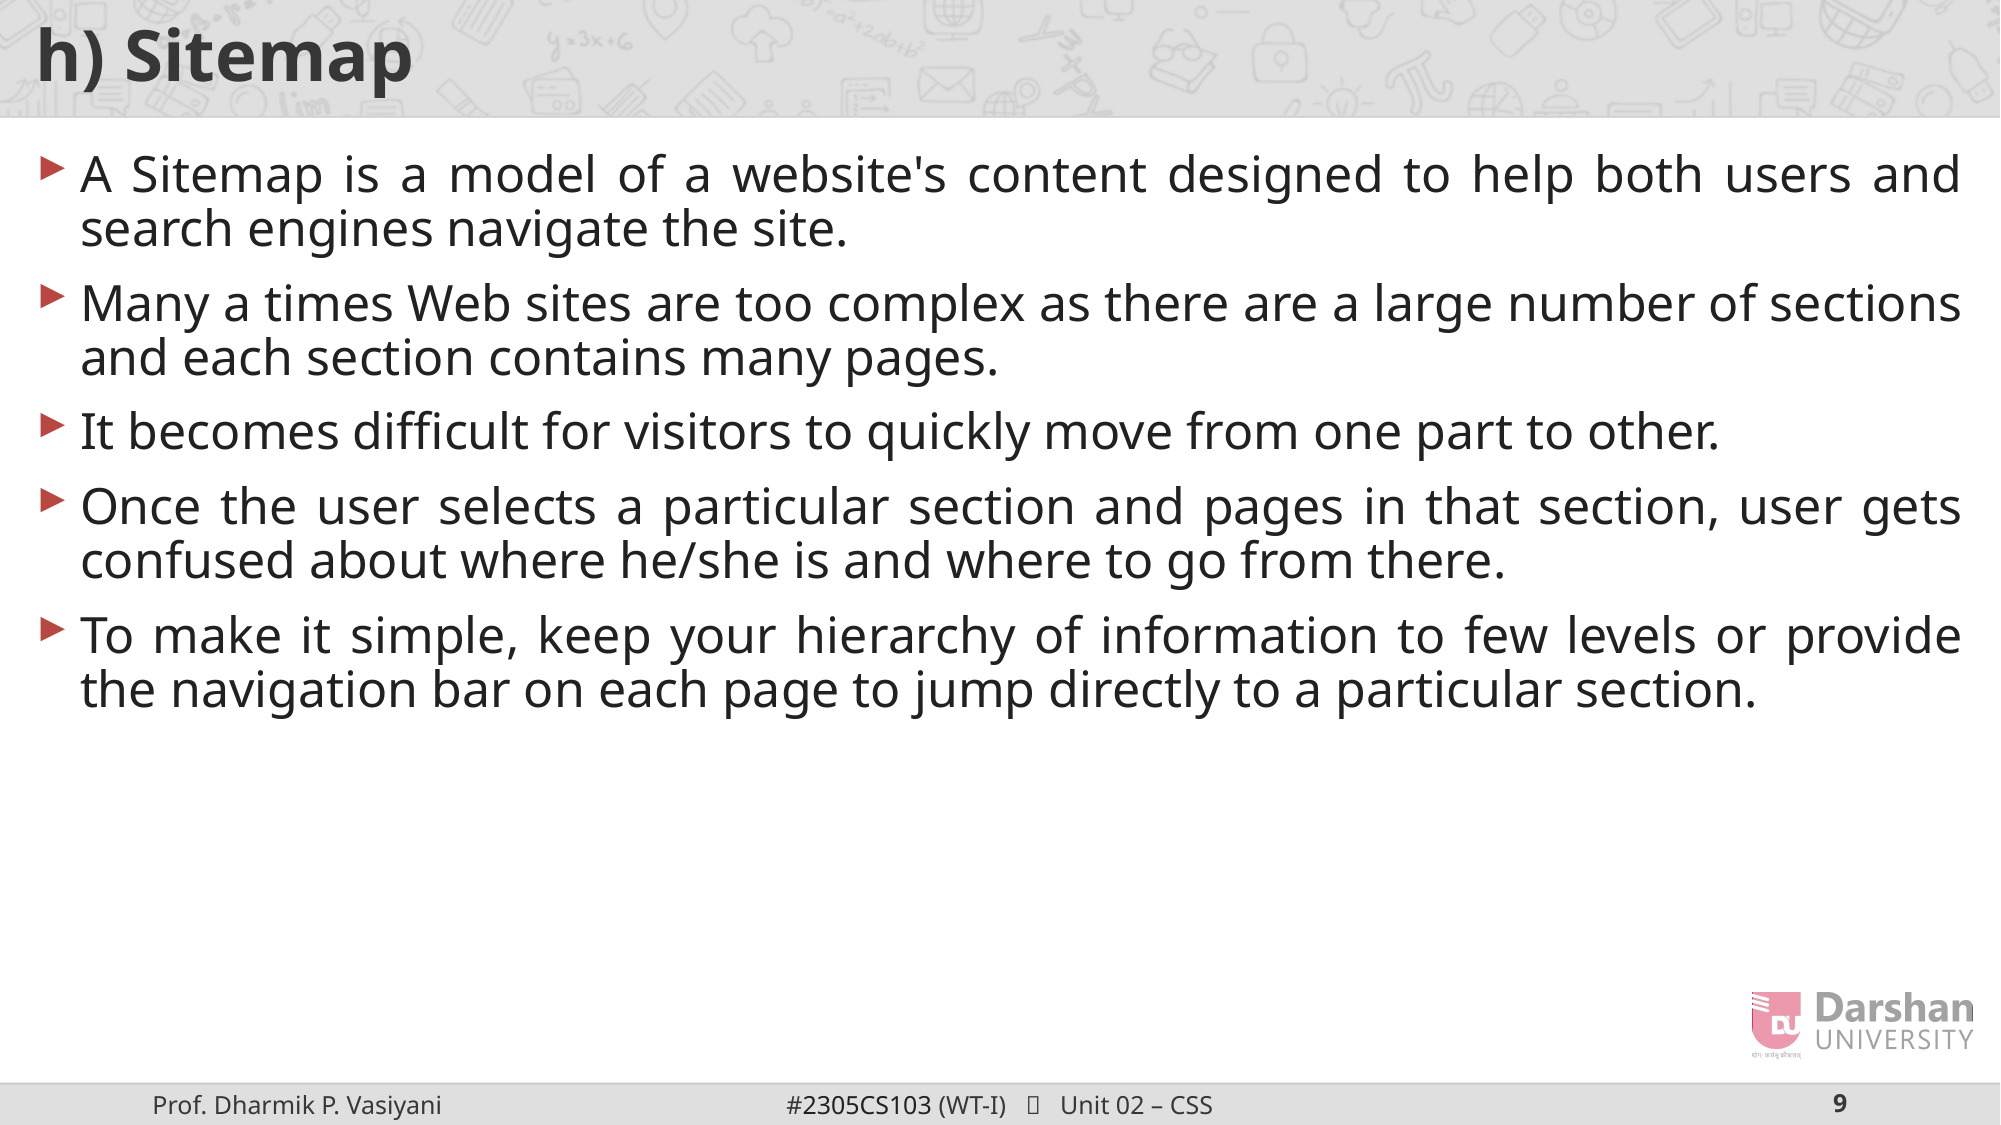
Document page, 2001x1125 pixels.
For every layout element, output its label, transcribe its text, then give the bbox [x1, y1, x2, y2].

title h) Sitemap [0, 0, 2000, 117]
list A Sitemap is a model of a website's content designed to help both users and search engines navigate the site. Many a times Web sites are too complex as there are a large number of sections and each section contains many pages. It becomes difficult for visitors to quickly move from one part to other. Once the user selects a particular section and pages in that section, user gets confused about where he/she is and where to go from there. To make it simple, keep your hierarchy of information to few levels or provide the navigation bar on each page to jump directly to a particular section. [21, 141, 1979, 1059]
